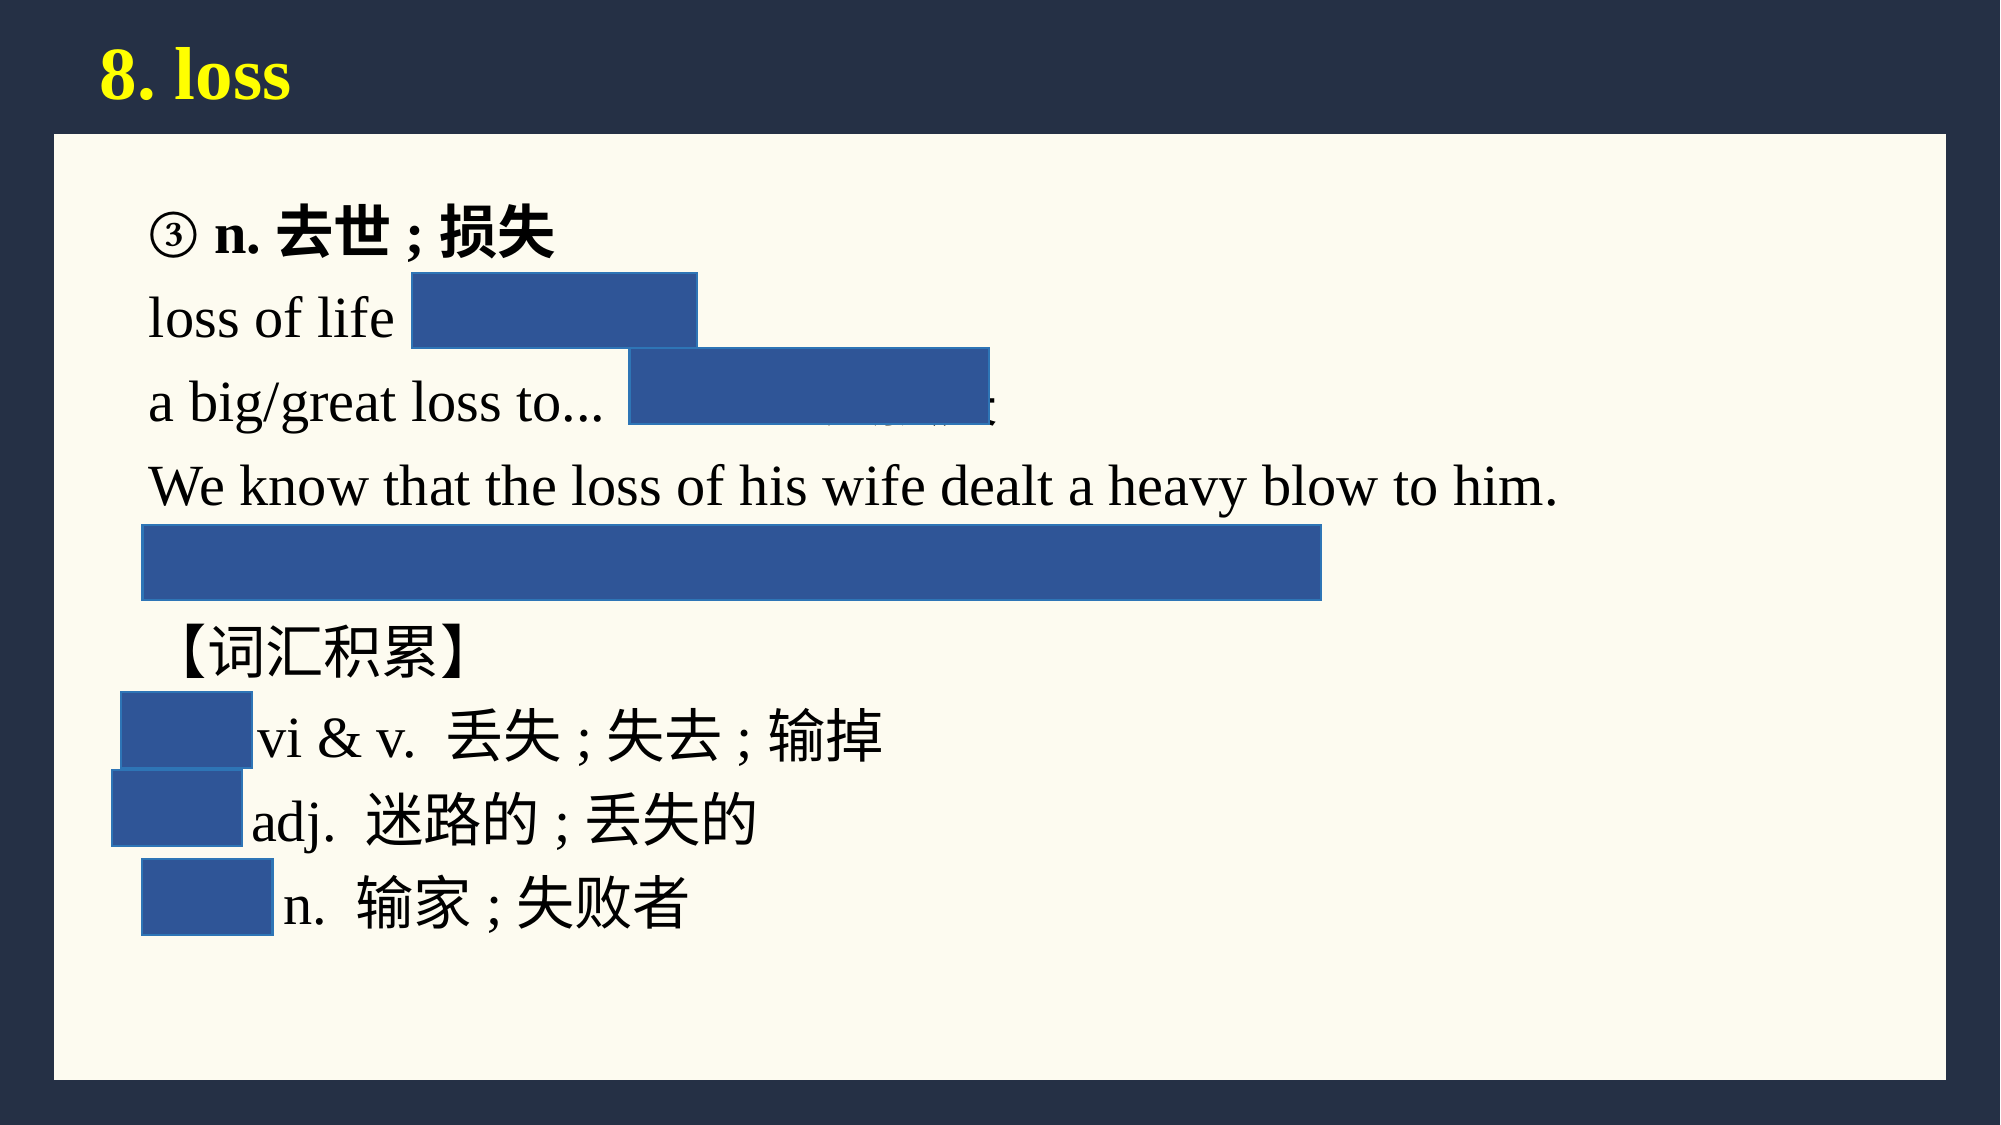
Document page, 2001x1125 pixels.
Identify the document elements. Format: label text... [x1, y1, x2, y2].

title 8. loss [84, 14, 543, 137]
text_box ③ n.去世;损失 loss of life 人员伤亡 a big/great loss to... …的巨大损失 We know that the loss of his wife dealt a heavy blow to him. 我们知道妻子的离世对他是一个沉重的打击。 【词汇积累】 lose vi & v. 丢失;失去;输掉 lost adj. 迷路的;丢失的 loser n. 输家;失败者 [134, 173, 1617, 944]
text_box [141, 524, 1322, 601]
text_box [55, 136, 1945, 1078]
text_box [411, 272, 698, 349]
text_box [141, 858, 274, 936]
text_box [120, 691, 253, 769]
text_box [111, 769, 243, 847]
text_box [628, 347, 990, 425]
